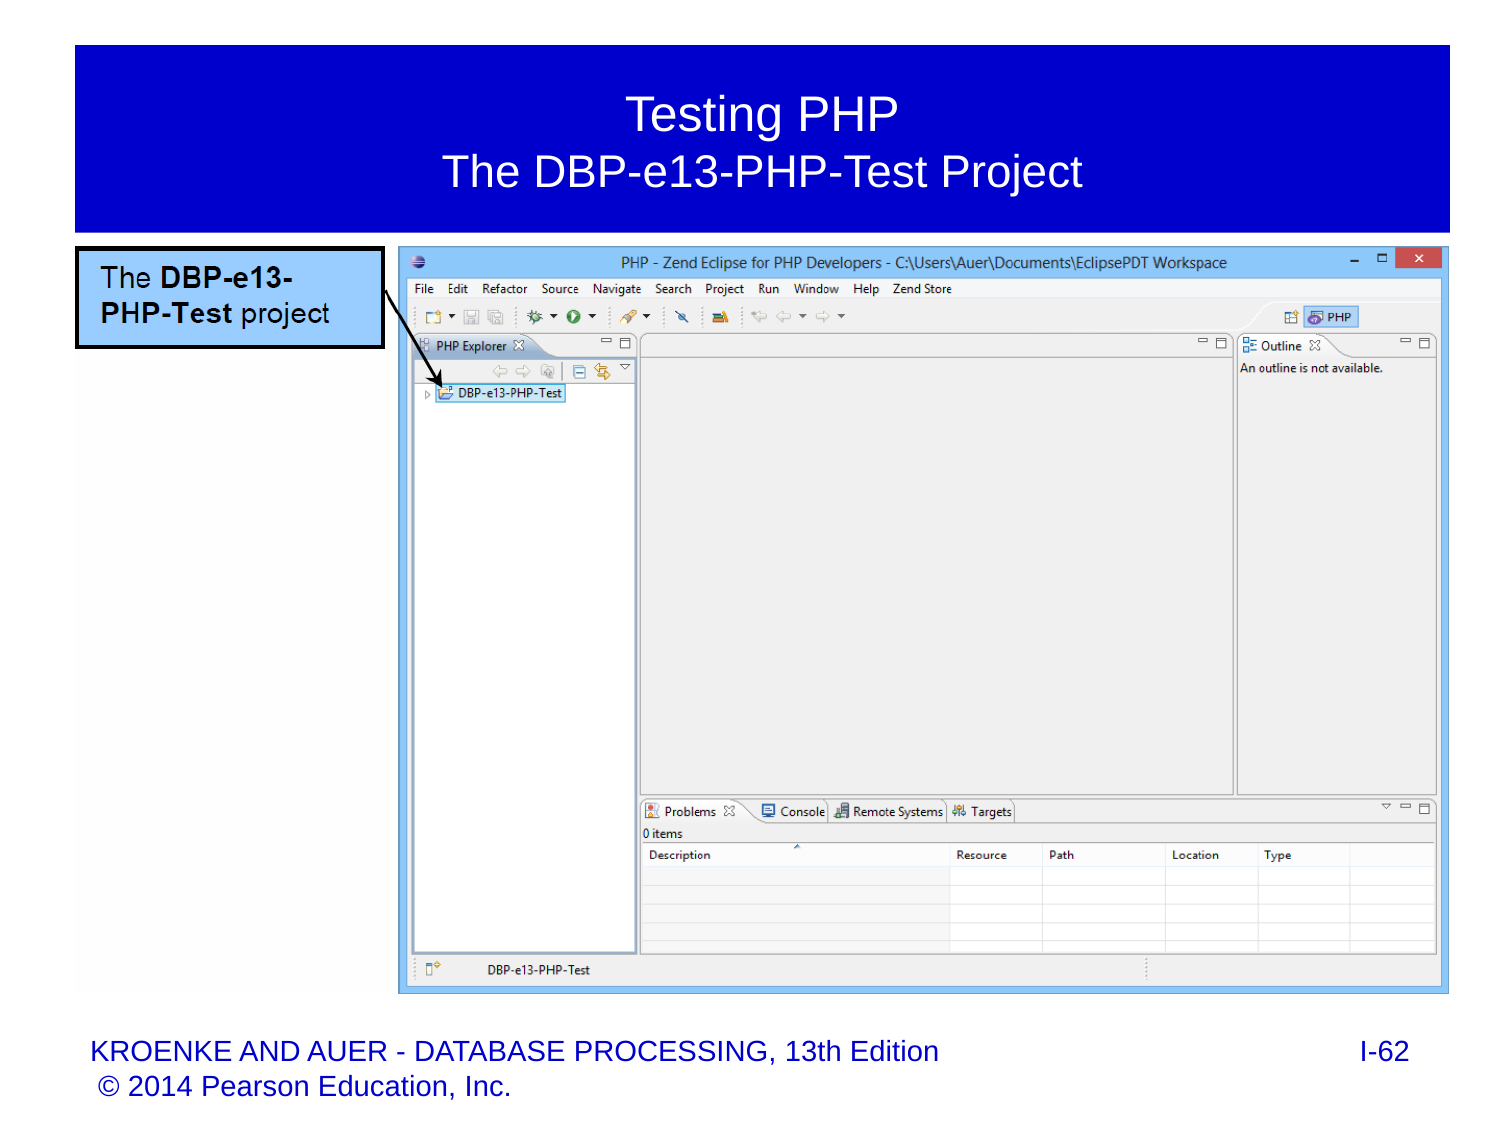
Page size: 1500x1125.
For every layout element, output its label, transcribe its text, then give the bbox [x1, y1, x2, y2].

title Testing PHP The DBP-e13-PHP-Test Project [75, 45, 1450, 233]
slide_number I-62 [1074, 1024, 1426, 1103]
picture [74, 246, 1450, 994]
footer KROENKE AND AUER - DATABASE PROCESSING, 13th Edition © 2014 Pearson Education, Inc. [74, 1024, 963, 1104]
